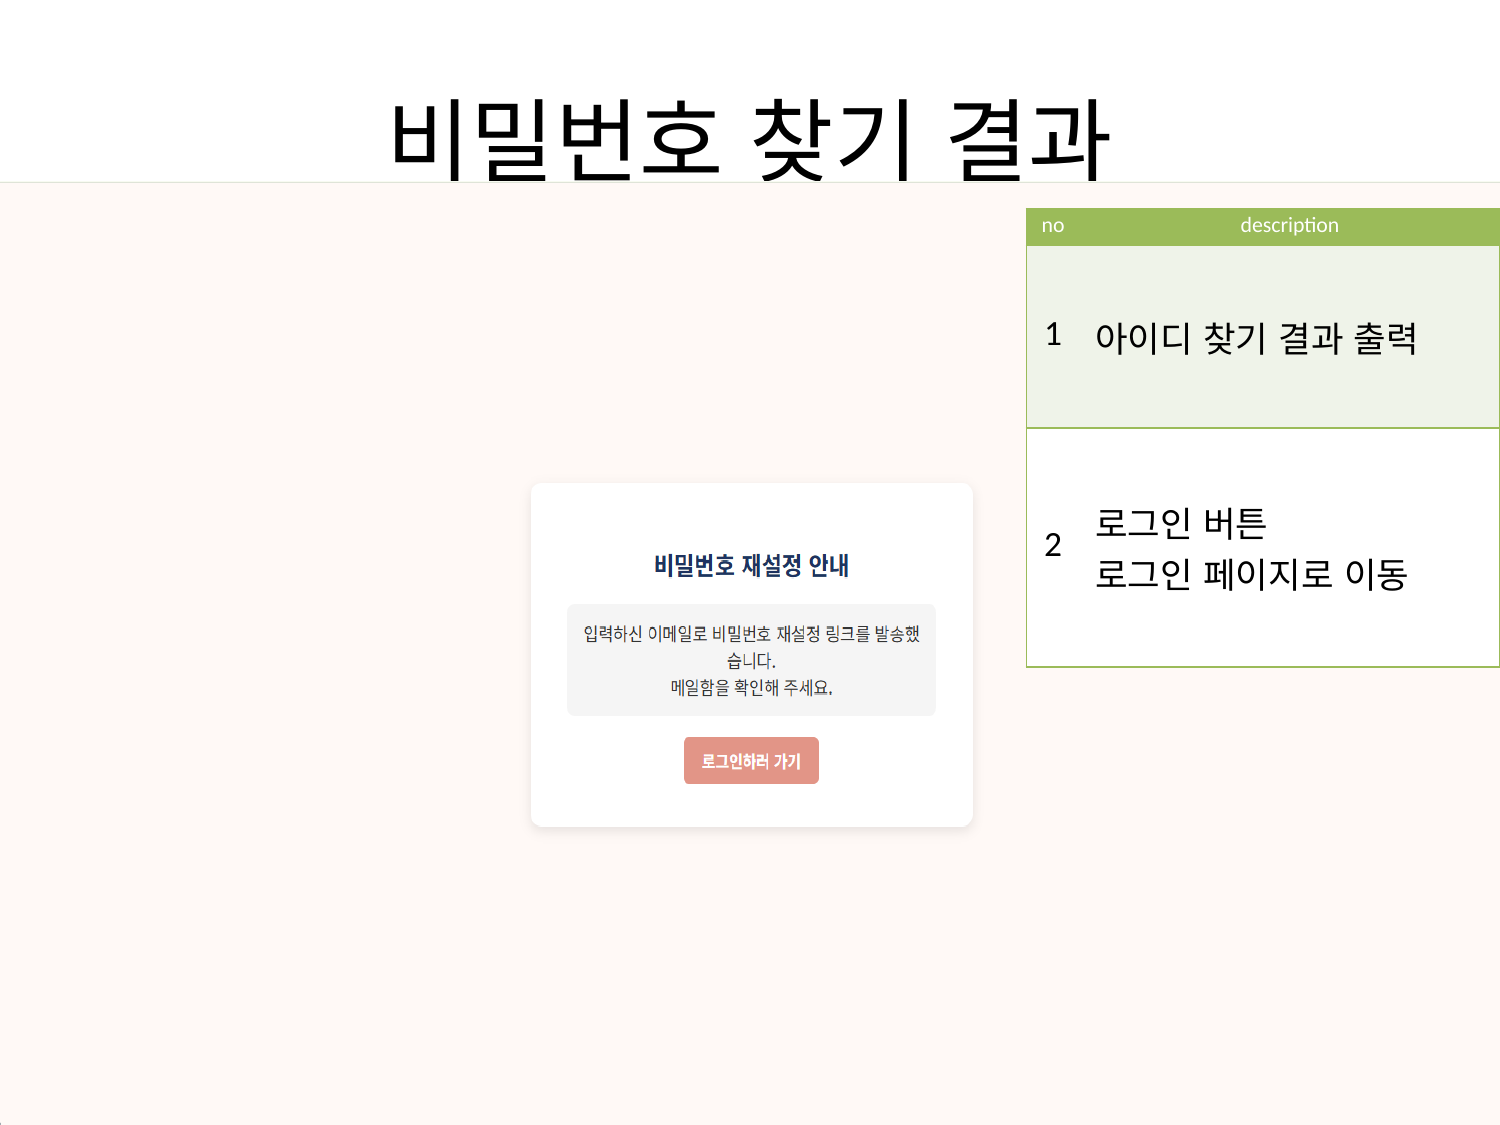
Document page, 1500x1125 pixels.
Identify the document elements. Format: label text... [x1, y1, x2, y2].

picture [0, 180, 1500, 1125]
title 비밀번호 찾기 결과 [75, 45, 1425, 179]
